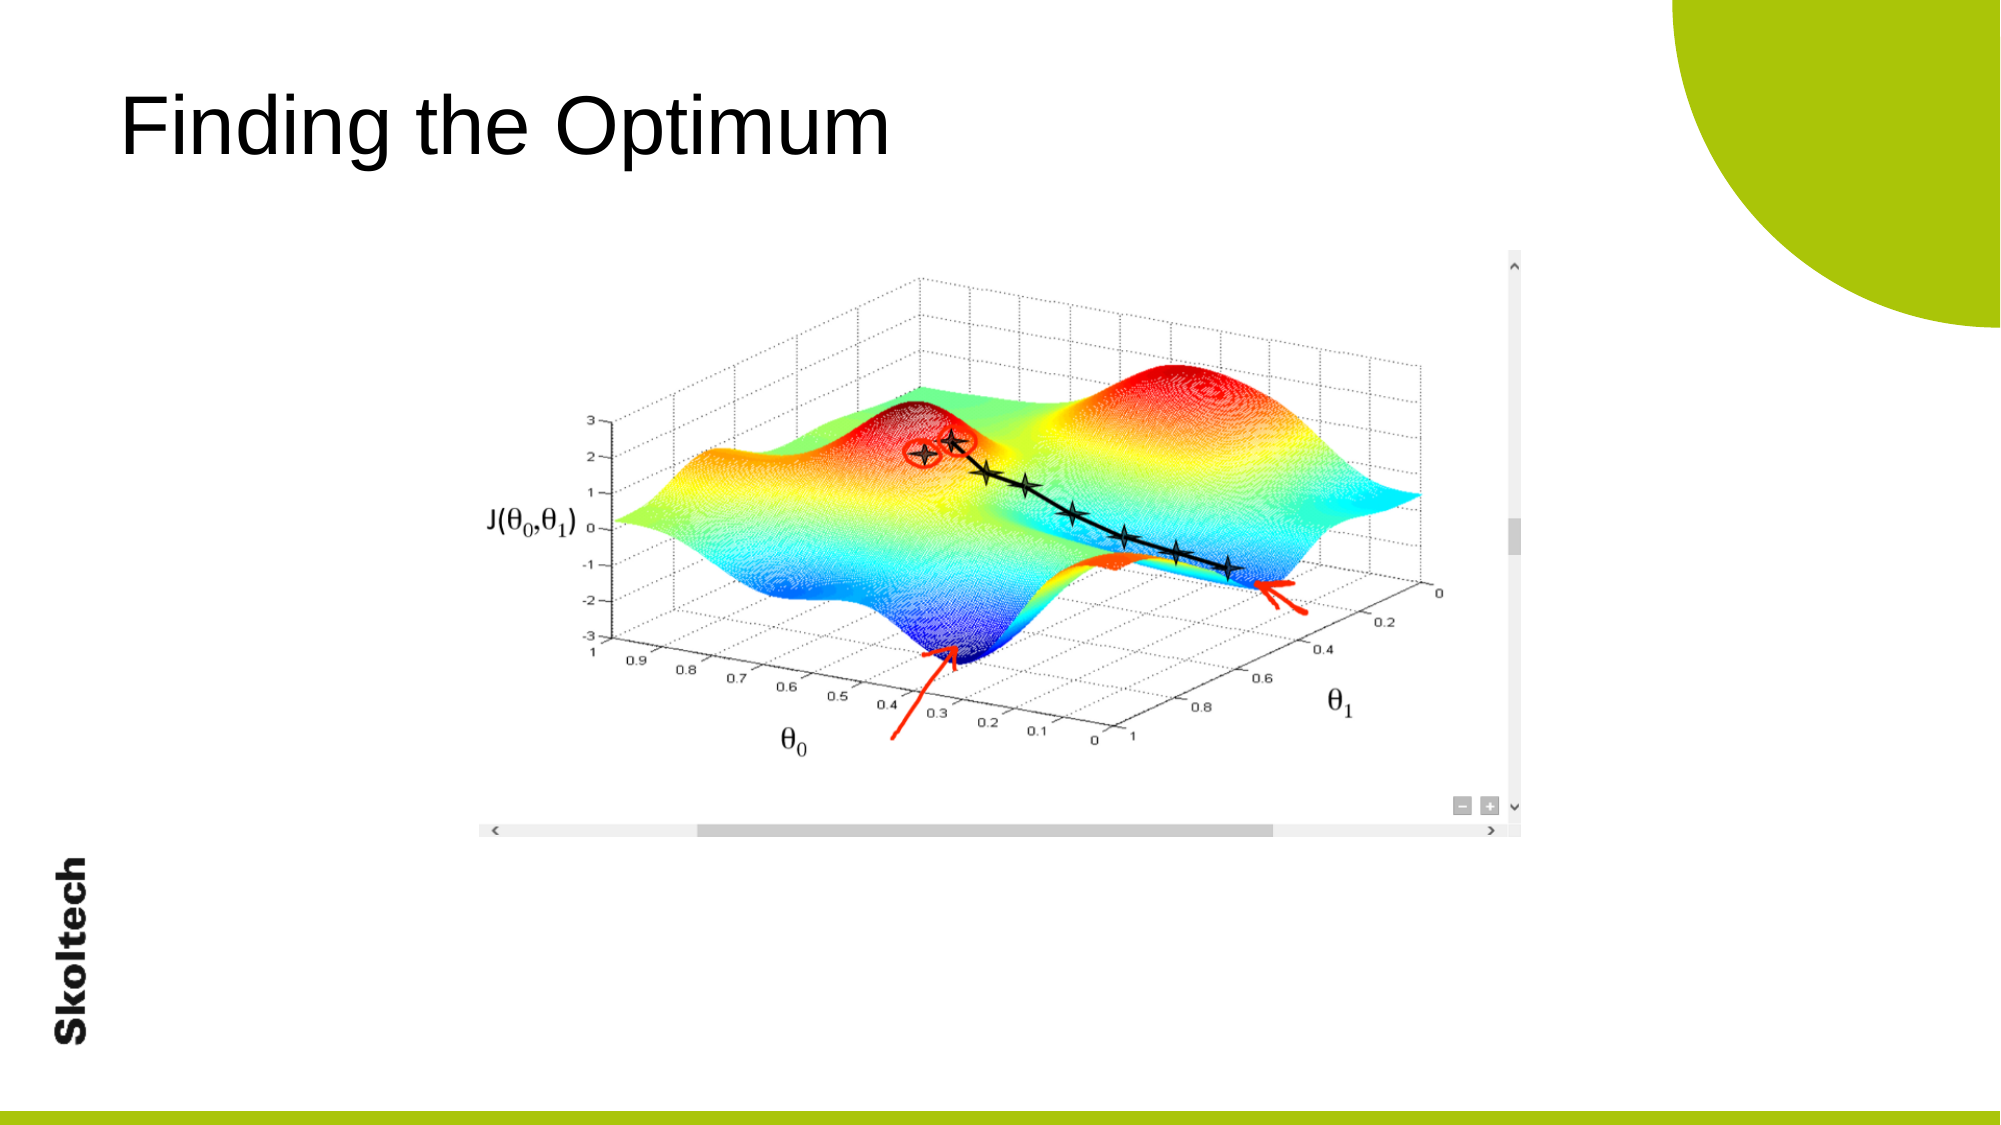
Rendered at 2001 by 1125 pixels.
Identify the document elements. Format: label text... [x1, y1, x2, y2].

picture [54, 853, 86, 1050]
picture [478, 250, 1522, 837]
text_box Finding the Optimum [105, 63, 1841, 289]
